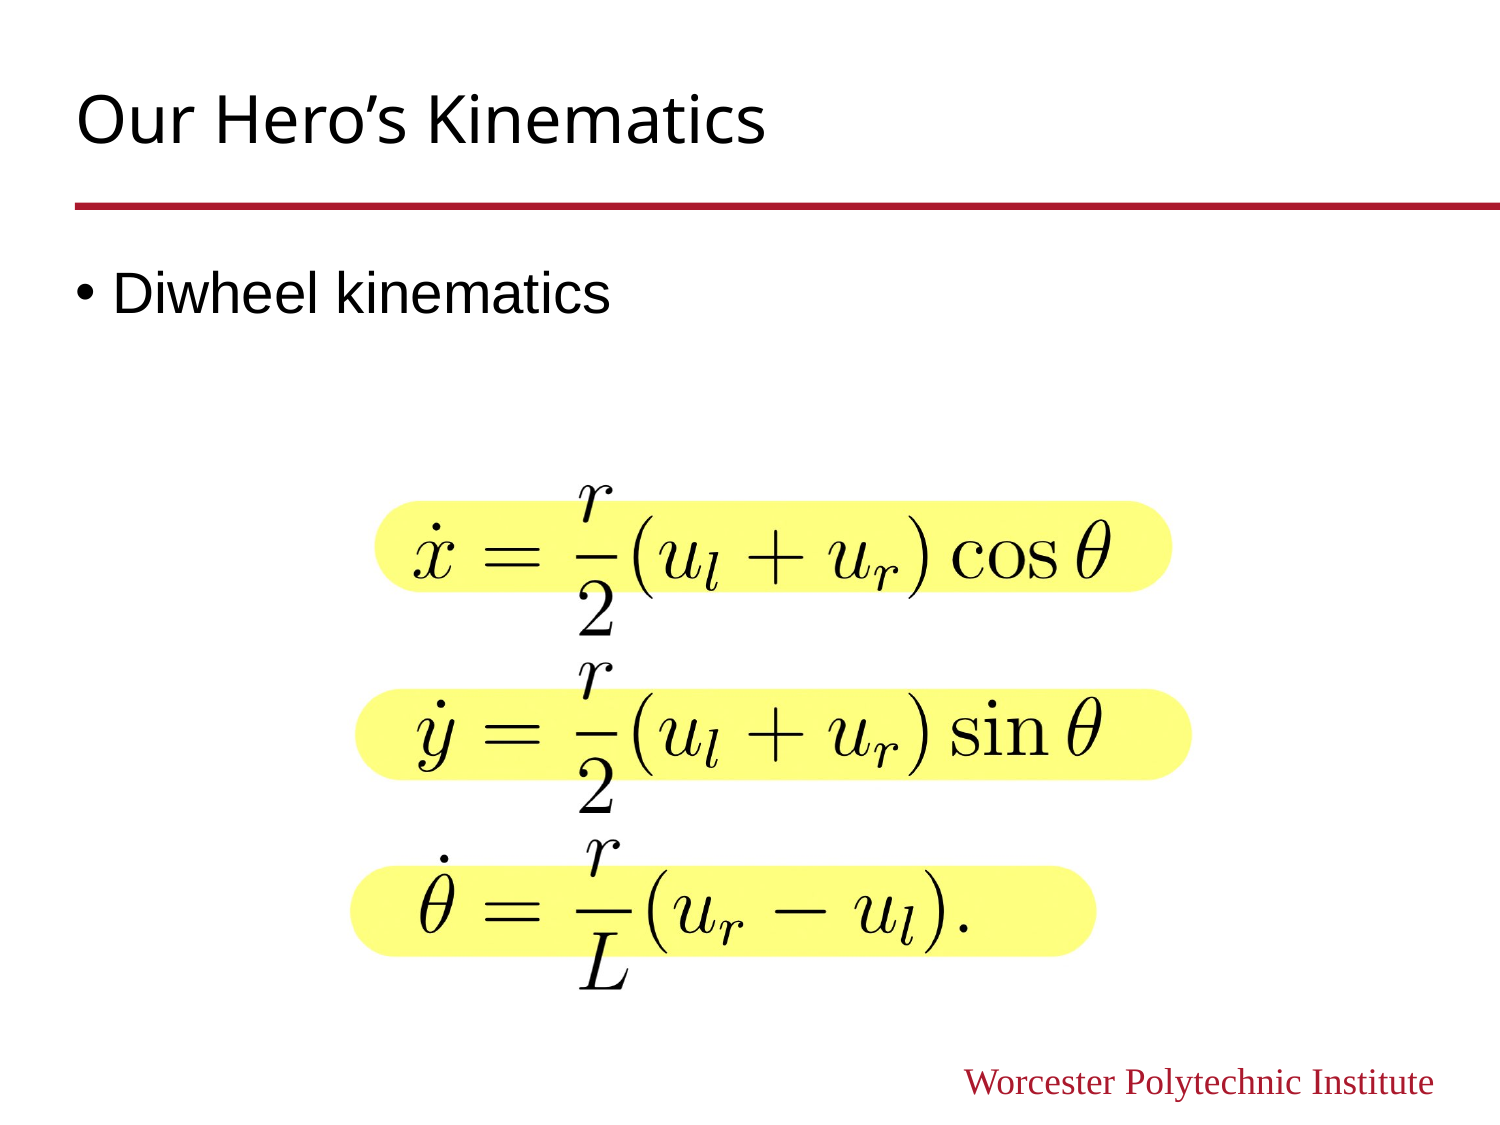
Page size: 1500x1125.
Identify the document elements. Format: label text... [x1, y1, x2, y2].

picture [274, 405, 1300, 1059]
title Our Hero’s Kinematics [75, 56, 1425, 188]
list Diwheel kinematics [75, 263, 1425, 347]
